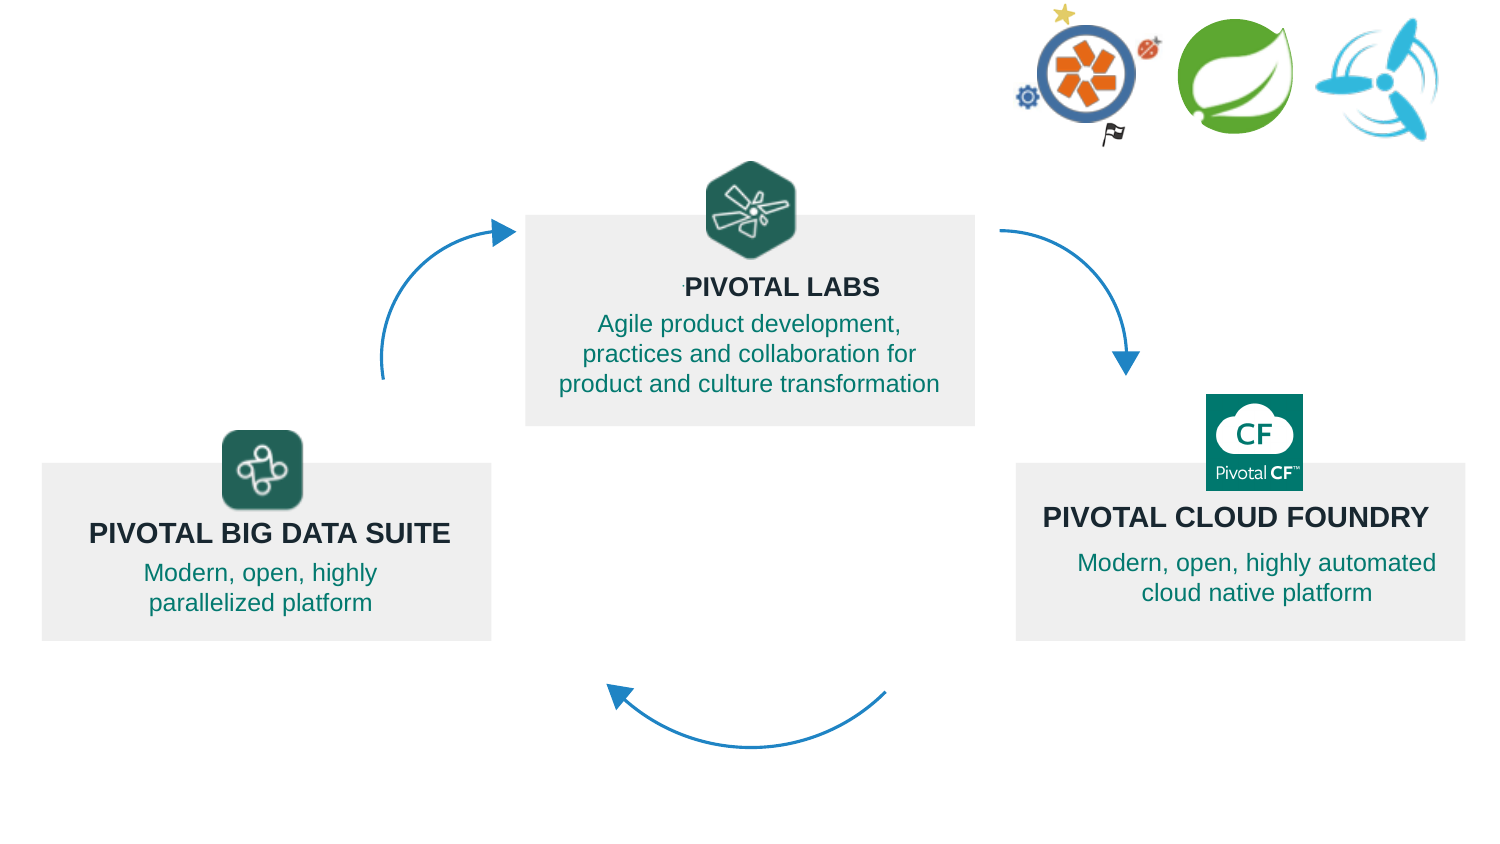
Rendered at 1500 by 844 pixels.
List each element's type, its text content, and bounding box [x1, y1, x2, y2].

picture [1304, 4, 1454, 154]
text_box [1015, 462, 1466, 641]
list PIVOTAL LABS [575, 266, 929, 303]
text_box Modern, open, highly automated cloud native platform [1061, 546, 1453, 612]
text_box Modern, open, highly parallelized platform [113, 556, 409, 622]
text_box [1012, 3, 1166, 150]
text_box [525, 214, 975, 427]
text_box [621, 557, 886, 748]
text_box [606, 683, 635, 711]
text_box [41, 462, 492, 641]
text_box [1111, 351, 1141, 376]
text_box Agile product development, practices and collaboration for product and culture transformation [550, 307, 950, 373]
picture [705, 160, 803, 260]
picture [222, 430, 308, 515]
text_box [999, 230, 1127, 358]
text_box [381, 231, 509, 380]
text_box PIVOTAL CLOUD FOUNDRY [1034, 498, 1438, 553]
picture [1177, 18, 1294, 134]
text_box PIVOTAL BIG DATA SUITE [80, 514, 460, 569]
text_box [491, 218, 517, 248]
picture [1206, 394, 1303, 491]
